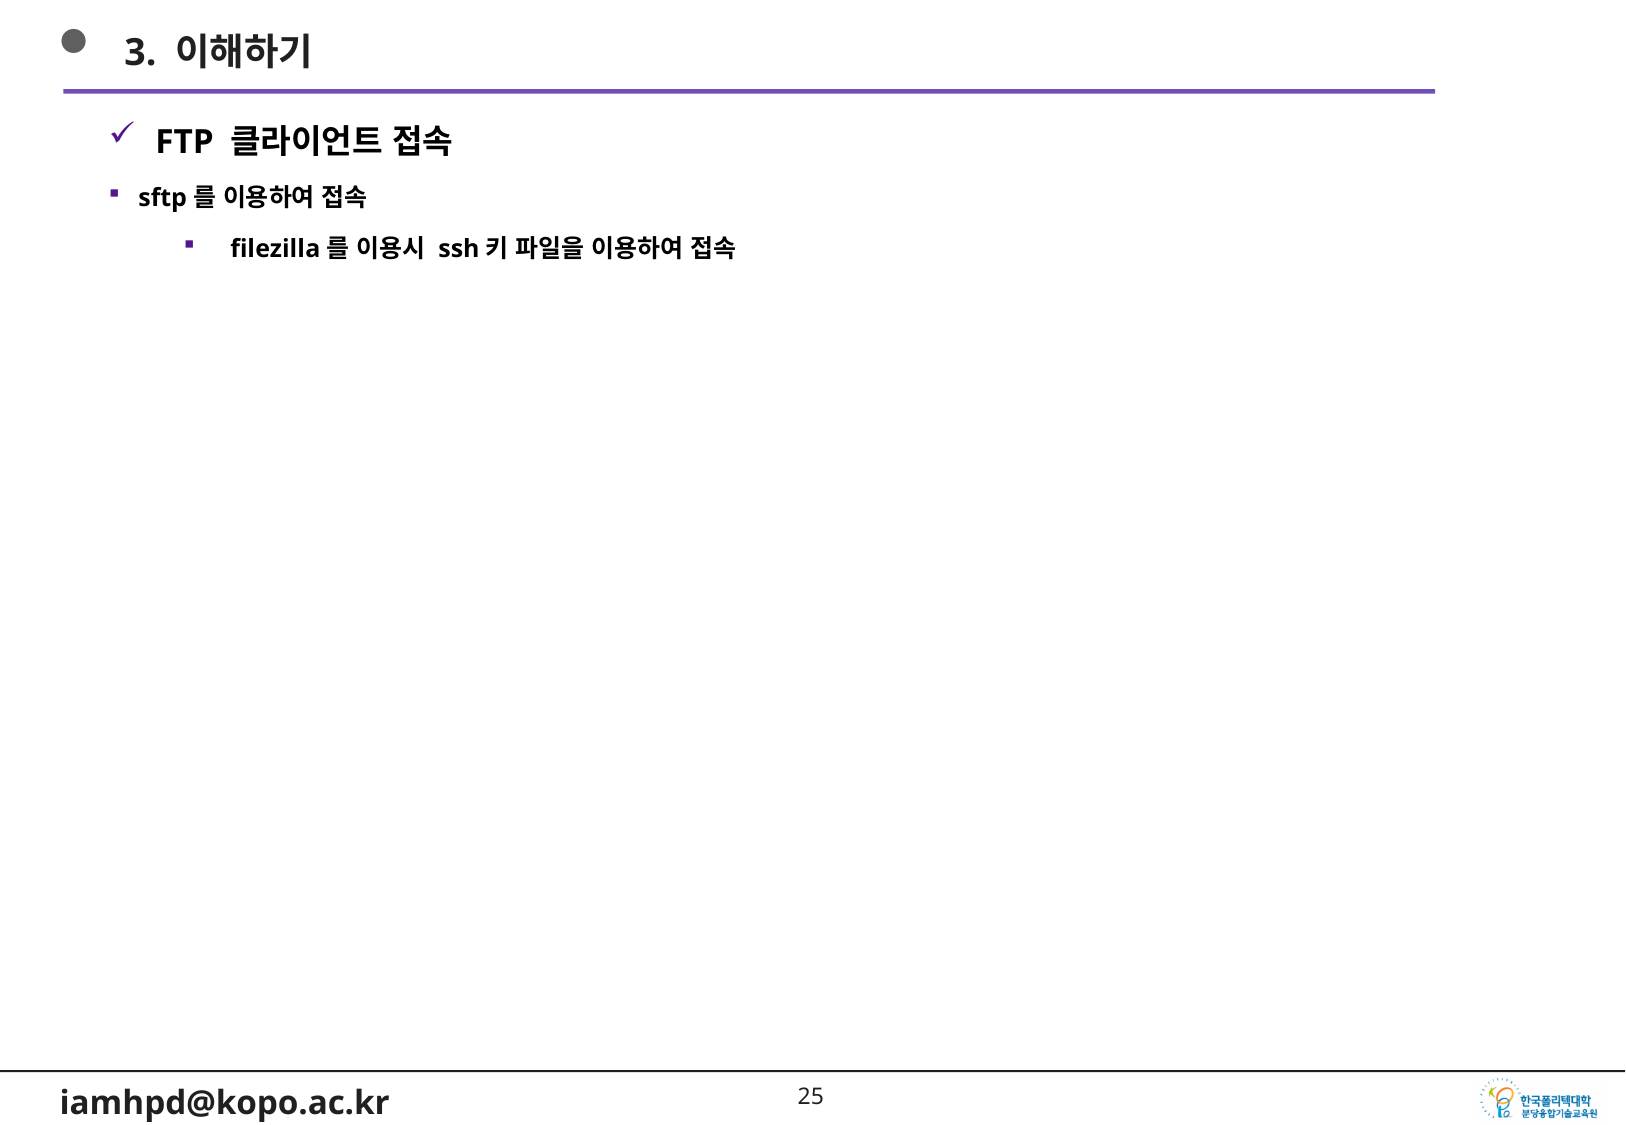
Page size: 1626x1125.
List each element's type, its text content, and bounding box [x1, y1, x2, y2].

text_box 3. 이해하기 [109, 20, 943, 93]
picture [1476, 1073, 1604, 1125]
text_box 24 [765, 1072, 857, 1123]
text_box [44, 0, 1604, 114]
text_box FTP 클라이언트 접속 sftp를 이용하여 접속 filezilla를 이용시 ssh키 파일을 이용하여 접속 [87, 97, 1412, 519]
